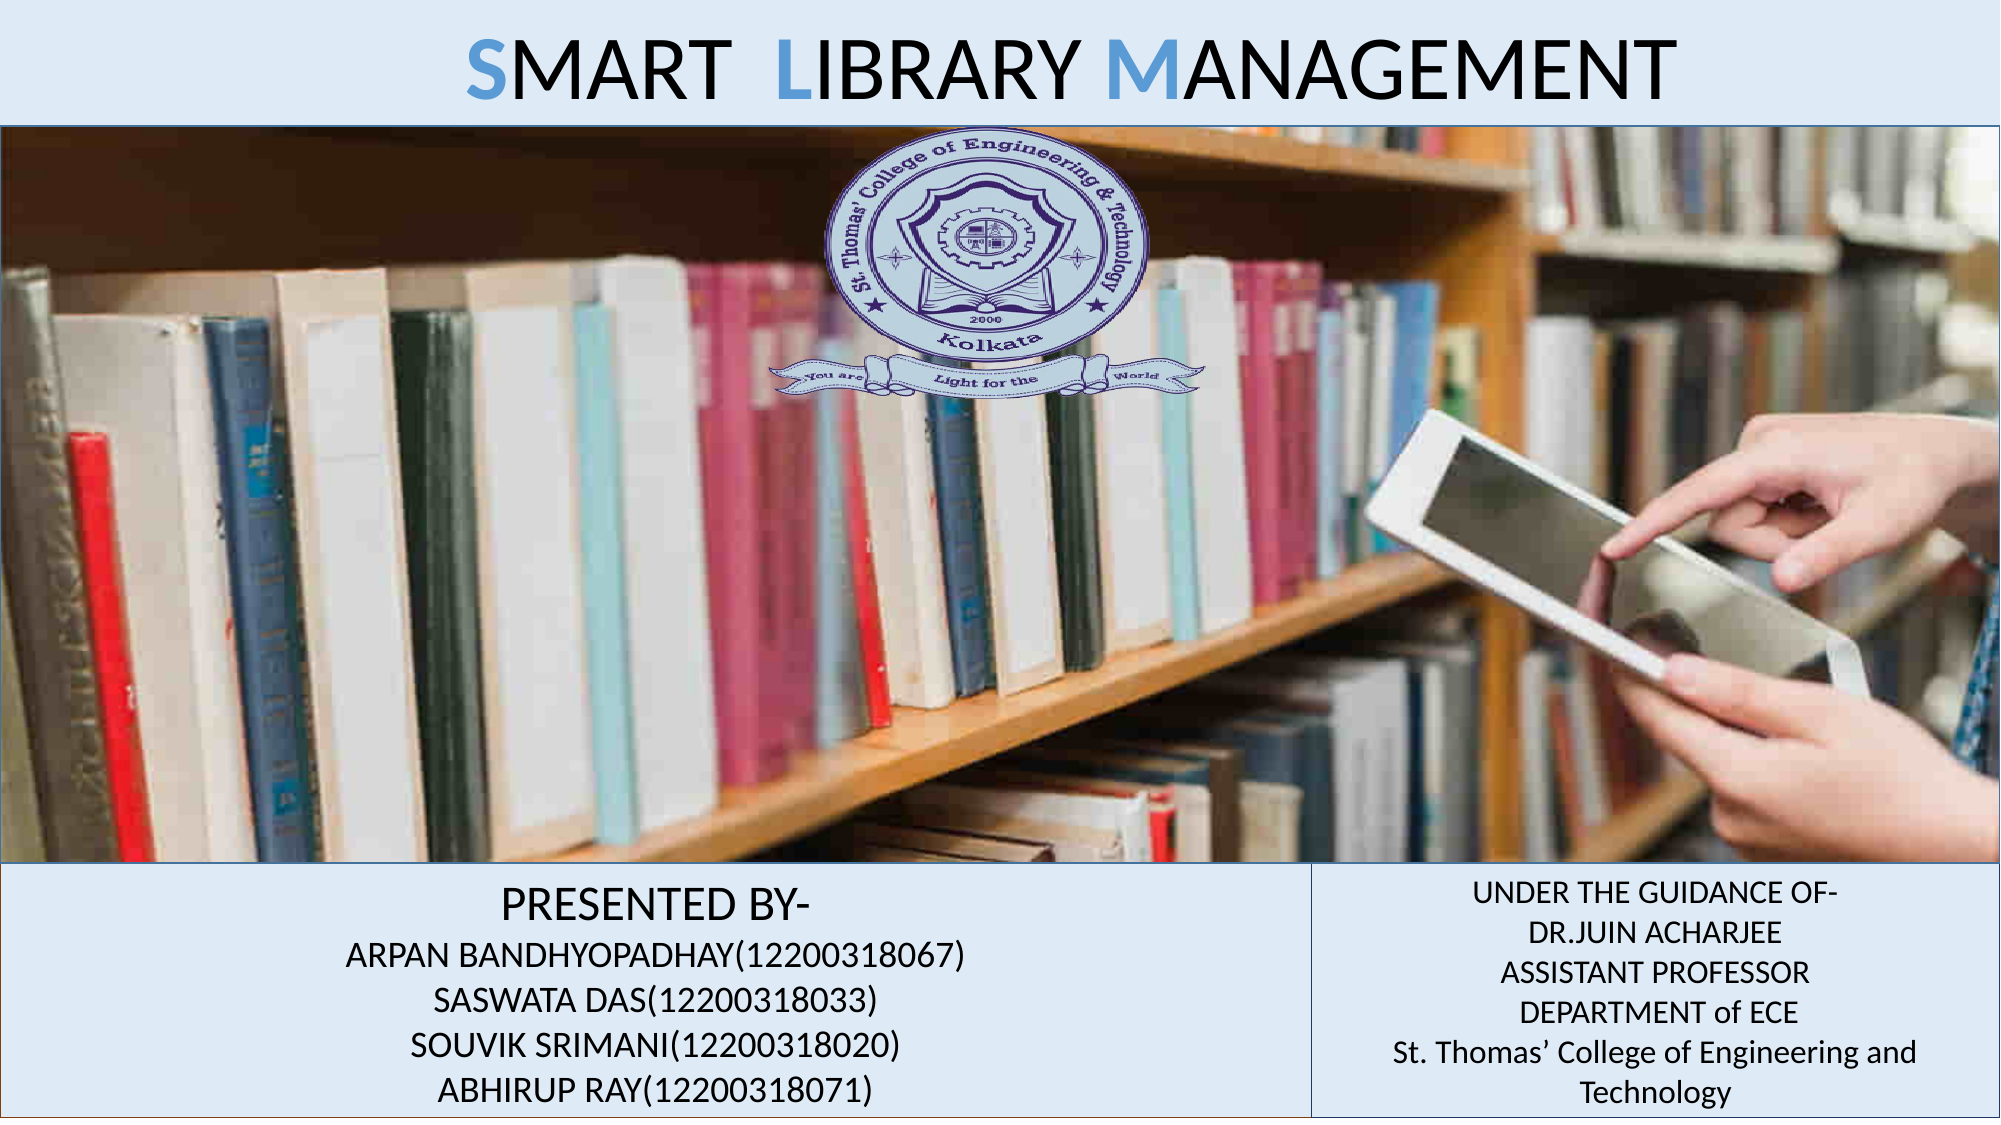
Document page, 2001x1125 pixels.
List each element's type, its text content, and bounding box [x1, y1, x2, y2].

text_box SMART LIBRARY MANAGEMENT [0, 0, 2000, 125]
text_box [0, 125, 2000, 864]
text_box UNDER THE GUIDANCE OF- DR.JUIN ACHARJEE ASSISTANT PROFESSOR DEPARTMENT of ECE St. Thomas’ College of Engineering and Technology [1311, 864, 2000, 1118]
text_box PRESENTED BY- ARPAN BANDHYOPADHAY(12200318067) SASWATA DAS(12200318033) SOUVIK SRIMANI(12200318020) ABHIRUP RAY(12200318071) [0, 864, 1311, 1118]
text_box [767, 125, 1207, 399]
